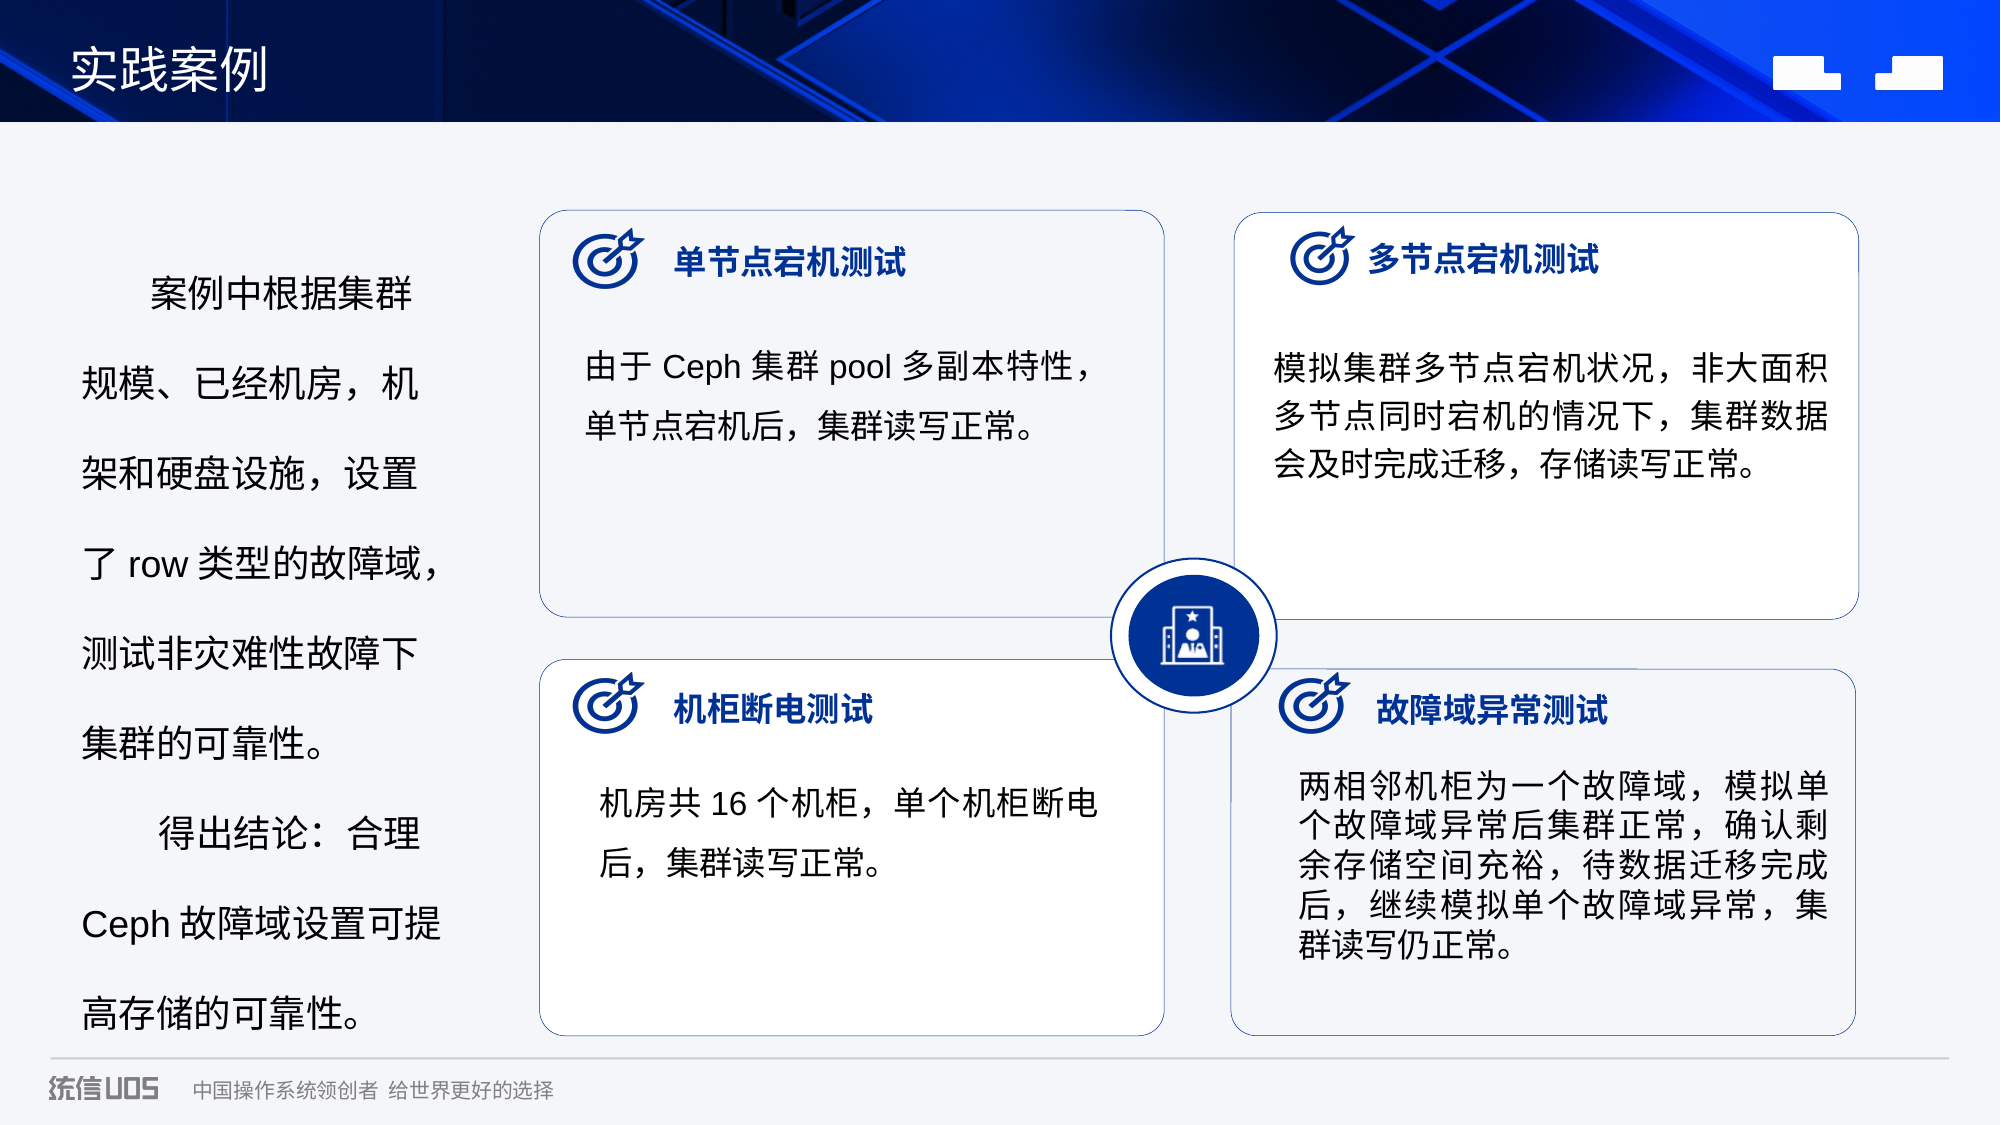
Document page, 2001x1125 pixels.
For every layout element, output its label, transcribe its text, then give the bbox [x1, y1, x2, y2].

text_box 案例中根据集群规模、已经机房，机架和硬盘设施，设置了row类型的故障域，测试非灾难性故障下集群的可靠性。 得出结论：合理Ceph故障域设置可提高存储的可靠性。 [66, 217, 460, 1087]
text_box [539, 210, 1859, 1036]
text_box 实践案例 [55, 31, 1000, 106]
picture [0, 0, 2001, 1125]
